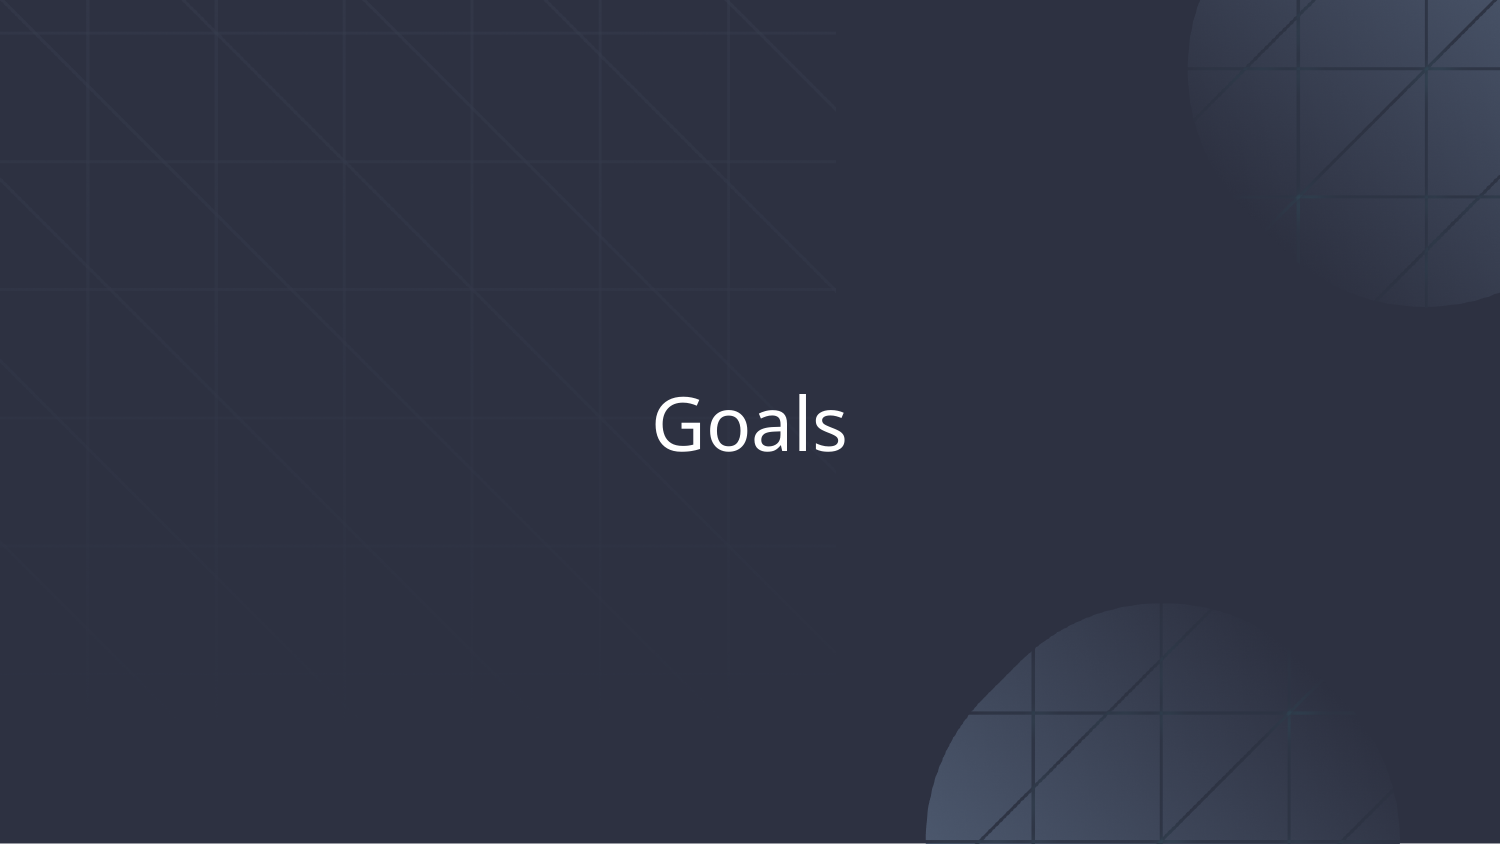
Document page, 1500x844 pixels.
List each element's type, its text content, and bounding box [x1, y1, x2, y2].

picture [0, 0, 1500, 844]
title Goals [51, 352, 1449, 491]
